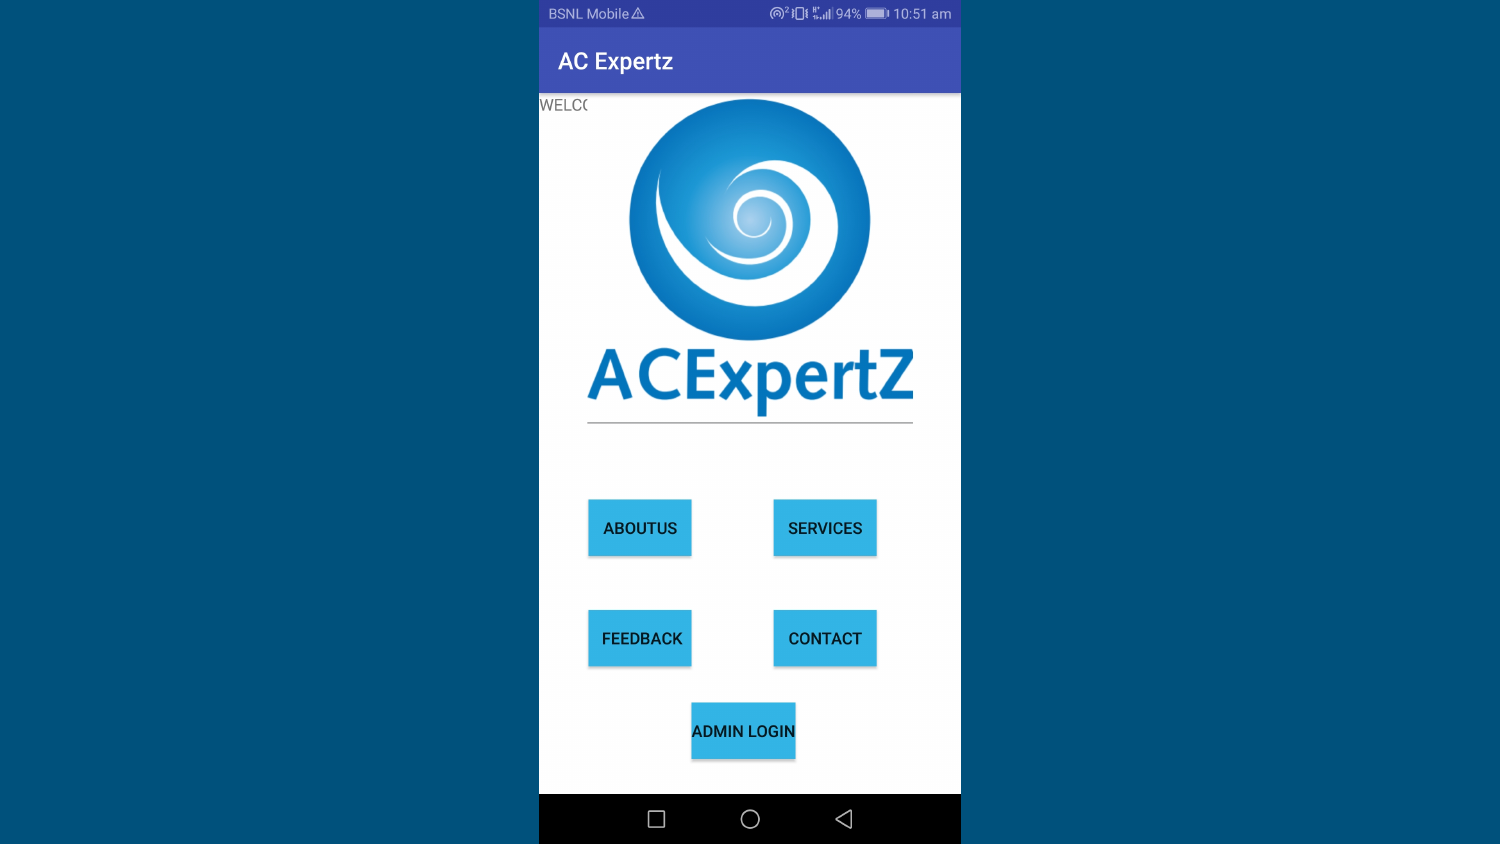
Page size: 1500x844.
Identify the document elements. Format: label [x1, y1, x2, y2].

picture [540, 0, 960, 844]
